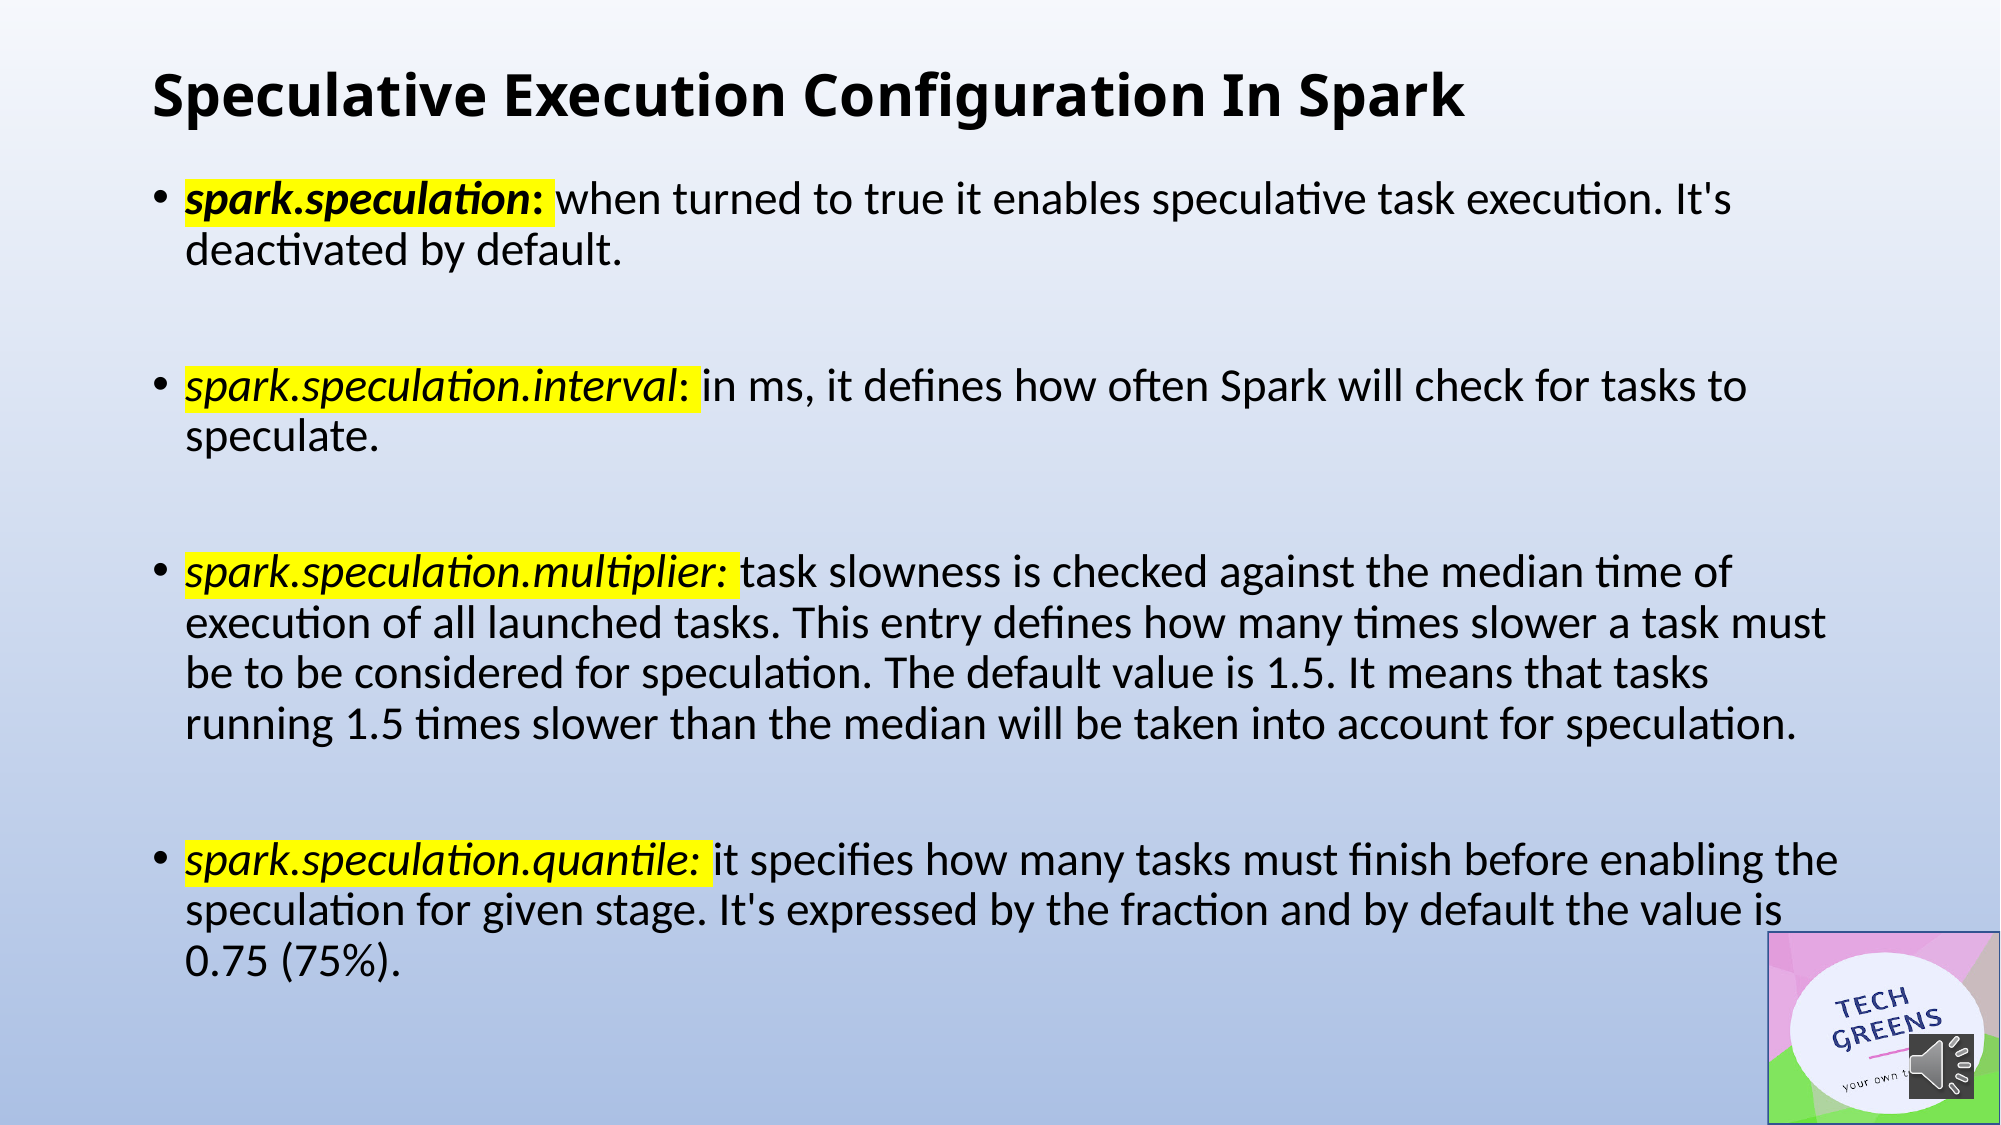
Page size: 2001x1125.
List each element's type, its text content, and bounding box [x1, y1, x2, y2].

list spark.speculation: when turned to true it enables speculative task execution. It's deactivated by default. spark.speculation.interval: in ms, it defines how often Spark will check for tasks to speculate. spark.speculation.multiplier: task slowness is checked against the median time of execution of all launched tasks. This entry defines how many times slower a task must be to be considered for speculation. The default value is 1.5. It means that tasks running 1.5 times slower than the median will be taken into account for speculation. spark.speculation.quantile: it specifies how many tasks must finish before enabling the speculation for given stage. It's expressed by the fraction and by default the value is 0.75 (75%). [137, 166, 1863, 1014]
title Speculative Execution Configuration In Spark [137, 59, 1863, 135]
picture [1769, 933, 1999, 1123]
